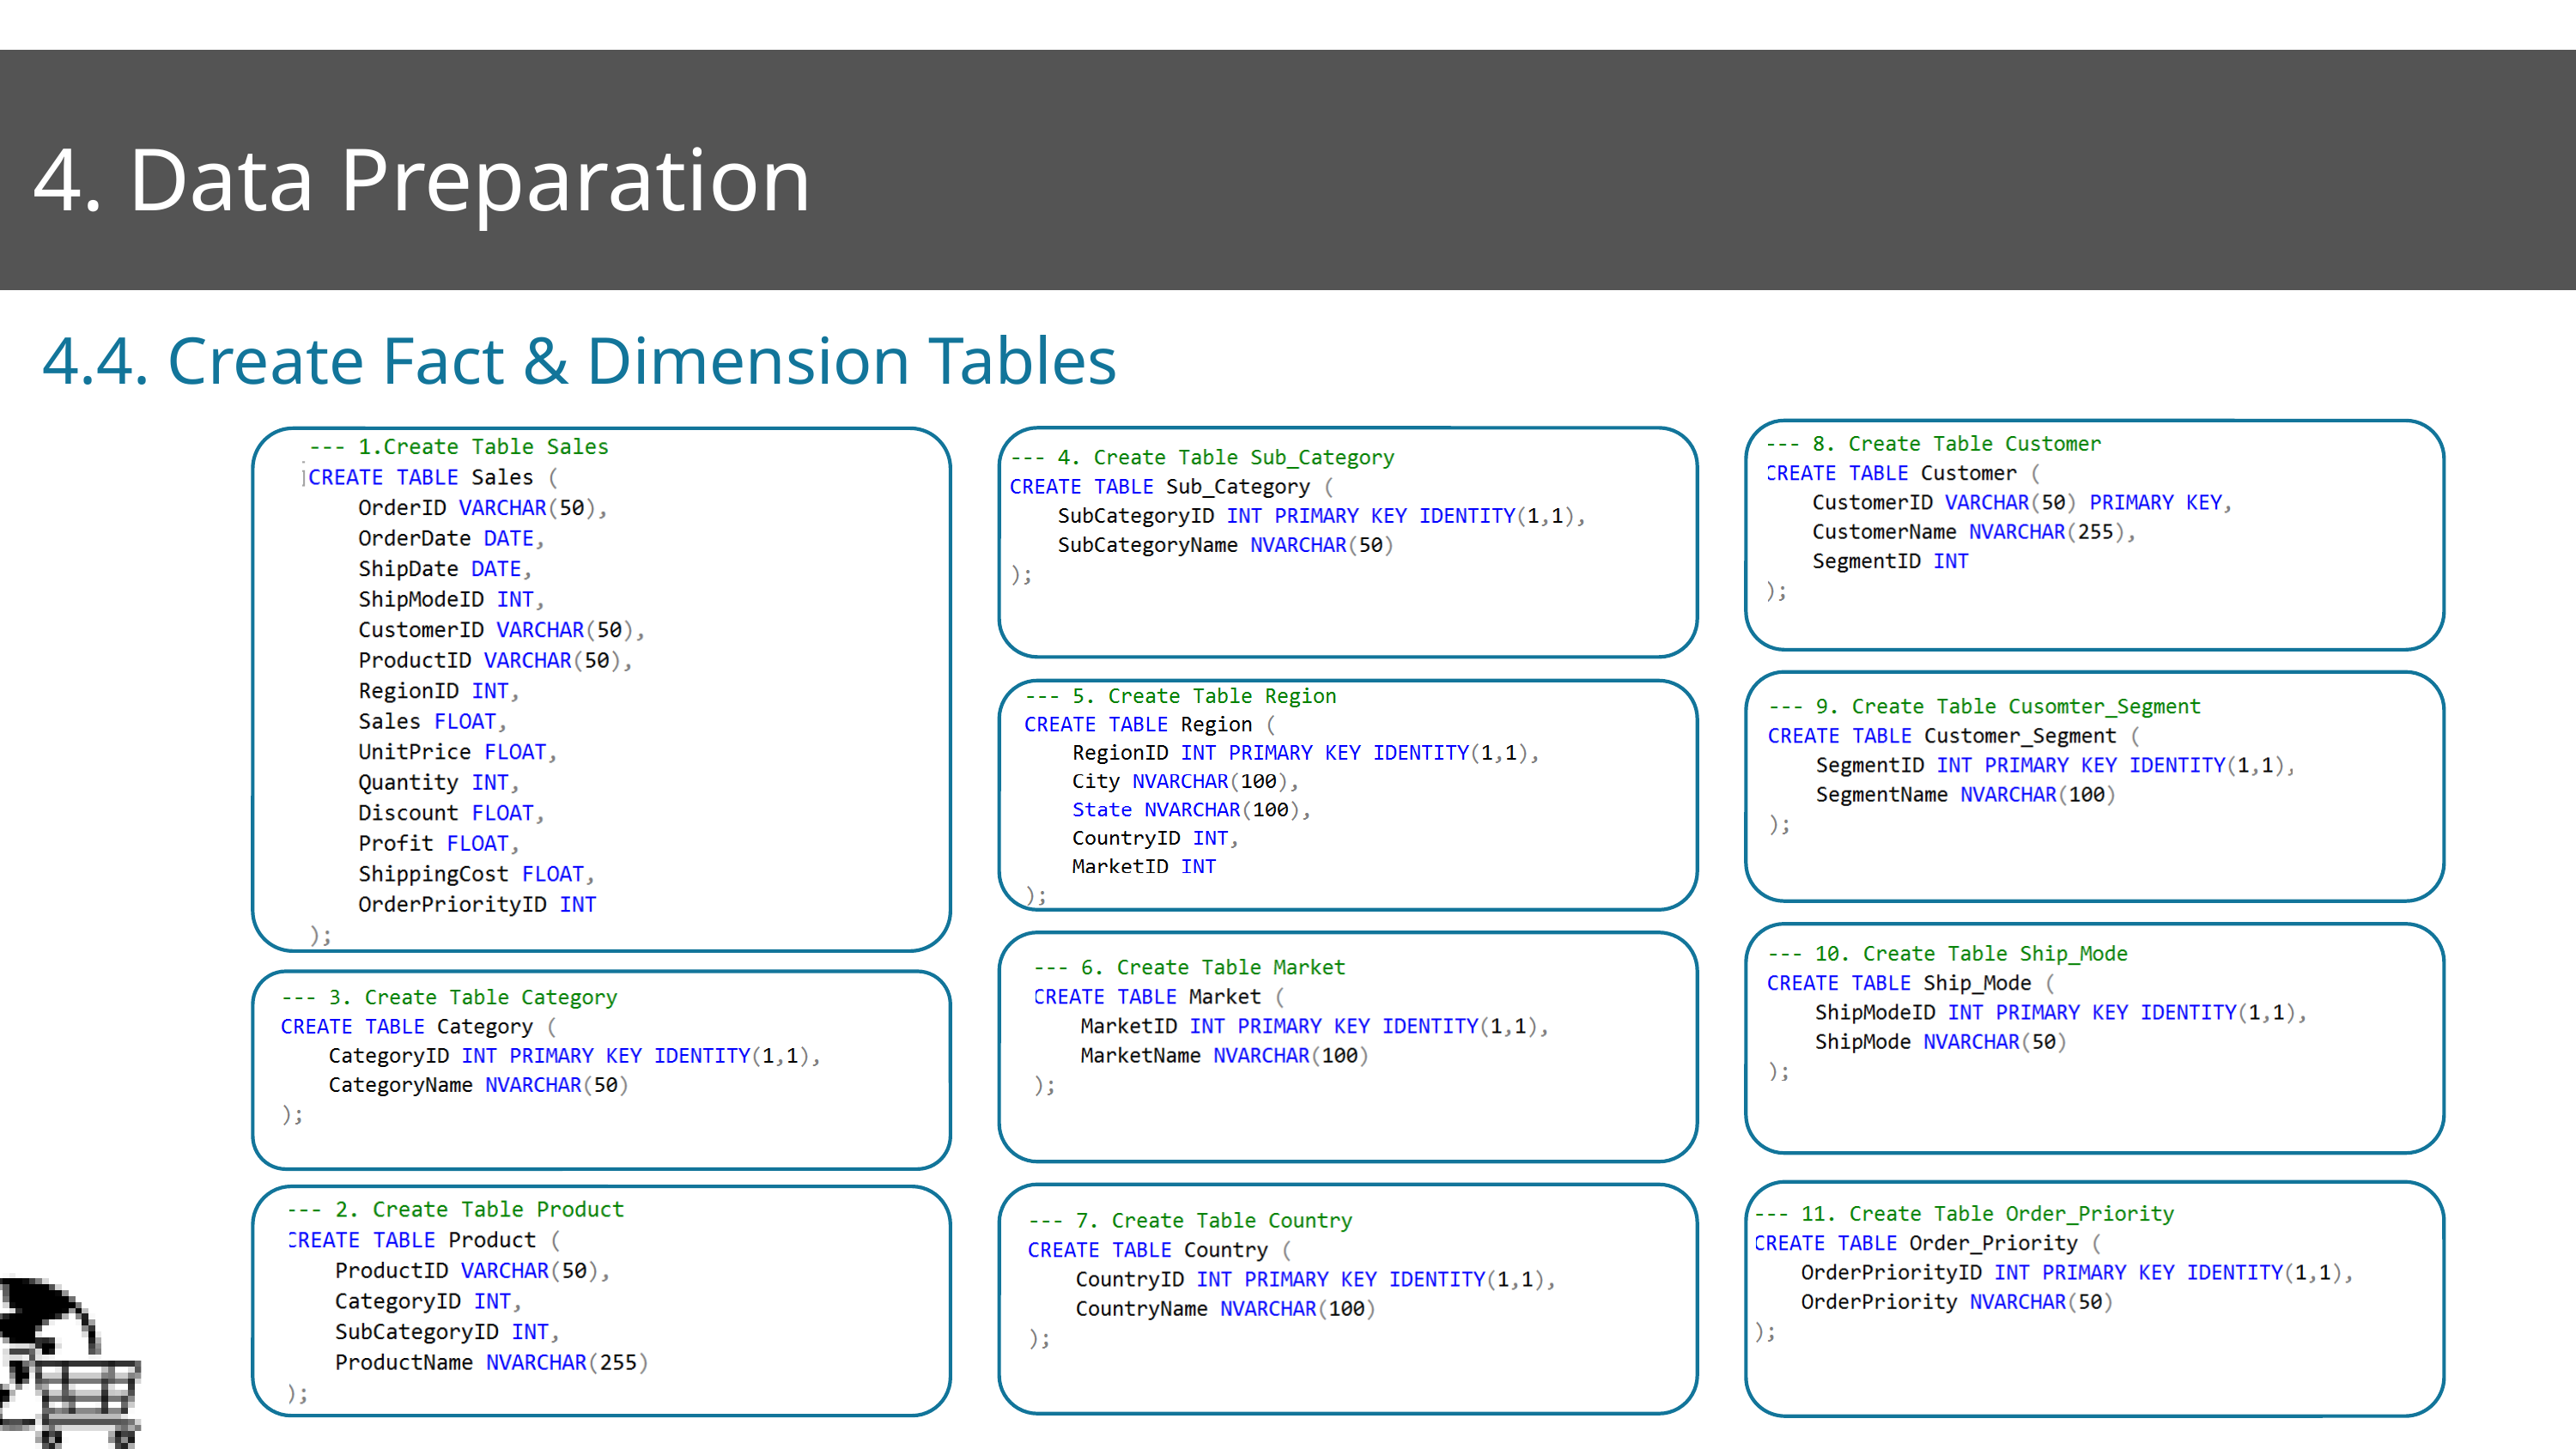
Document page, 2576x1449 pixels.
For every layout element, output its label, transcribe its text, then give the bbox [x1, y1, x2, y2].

picture [1010, 440, 1591, 591]
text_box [0, 0, 2576, 291]
picture [281, 984, 827, 1134]
picture [1027, 1206, 1562, 1355]
picture [1024, 677, 1549, 906]
picture [1756, 1197, 2353, 1349]
text_box [1744, 1179, 2446, 1418]
picture [1036, 951, 1553, 1100]
picture [1768, 433, 2233, 603]
text_box [1744, 418, 2446, 652]
text_box [1744, 922, 2446, 1155]
text_box [997, 1182, 1699, 1416]
text_box 4.4. Create Fact & Dimension Tables [29, 313, 1443, 404]
text_box [997, 931, 1699, 1164]
text_box [997, 682, 1020, 908]
picture [302, 435, 654, 948]
picture [1768, 939, 2309, 1081]
text_box [0, 1273, 142, 1449]
picture [1768, 692, 2293, 840]
text_box [1548, 678, 1699, 912]
picture [289, 1189, 652, 1414]
text_box [251, 969, 952, 1172]
text_box [997, 426, 1699, 659]
text_box [251, 1184, 952, 1418]
text_box [1744, 670, 2446, 903]
text_box [251, 426, 952, 953]
